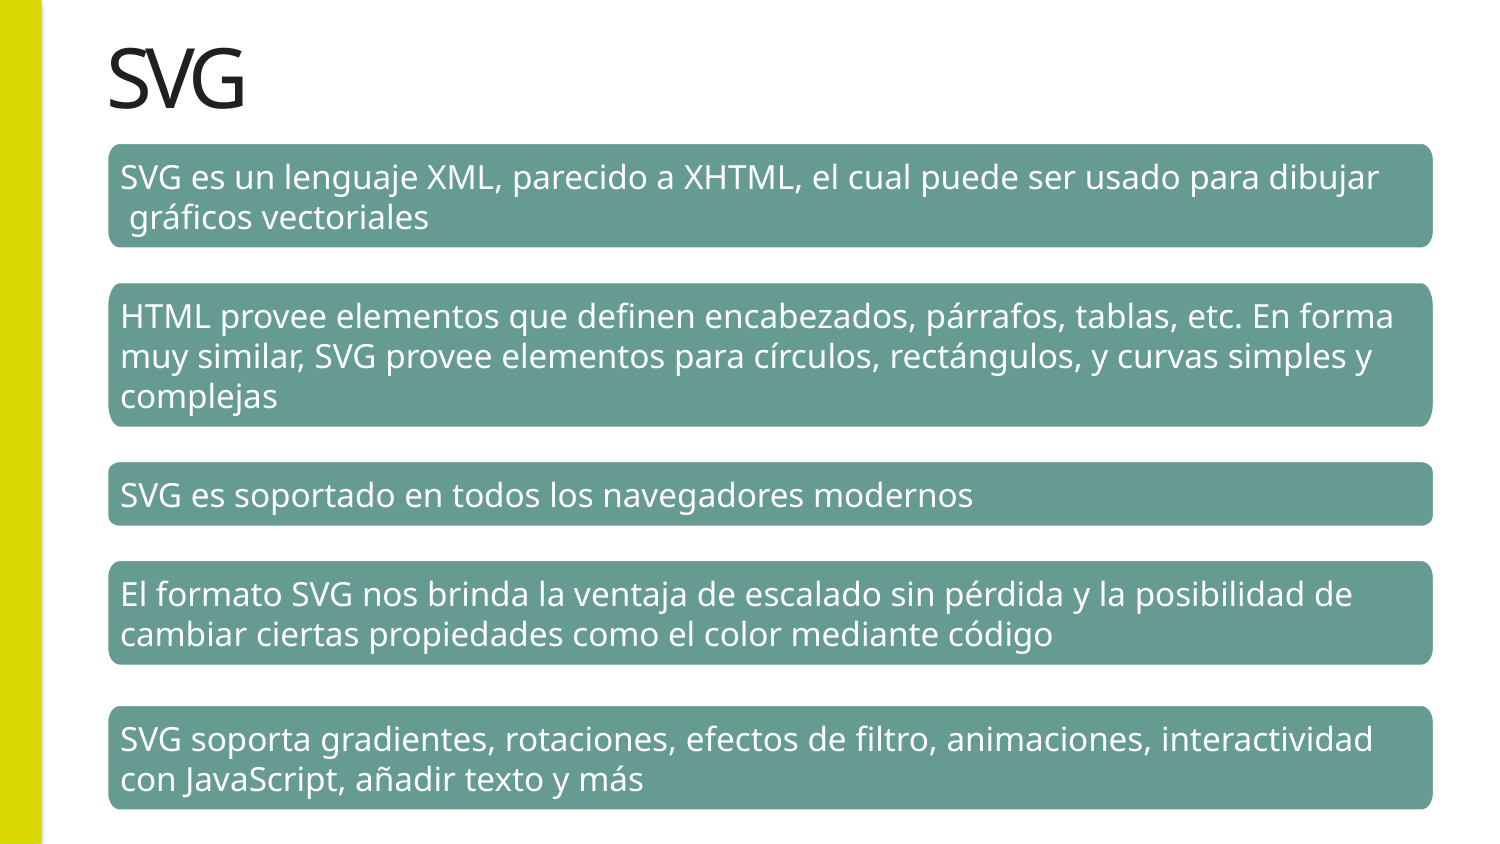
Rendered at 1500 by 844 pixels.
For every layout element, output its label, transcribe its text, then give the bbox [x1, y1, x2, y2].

text_box El formato SVG nos brinda la ventaja de escalado sin pérdida y la posibilidad de cambiar ciertas propiedades como el color mediante código [104, 556, 1438, 669]
text_box HTML provee elementos que definen encabezados, párrafos, tablas, etc. En forma muy similar, SVG provee elementos para círculos, rectángulos, y curvas simples y complejas [104, 279, 1438, 431]
title SVG [106, 0, 1459, 133]
text_box SVG soporta gradientes, rotaciones, efectos de filtro, animaciones, interactividad con JavaScript, añadir texto y más [104, 701, 1438, 814]
text_box SVG es soportado en todos los navegadores modernos [104, 458, 1438, 530]
text_box SVG es un lenguaje XML, parecido a XHTML, el cual puede ser usado para dibujar gráficos vectoriales [104, 139, 1438, 252]
text_box [0, 0, 42, 844]
